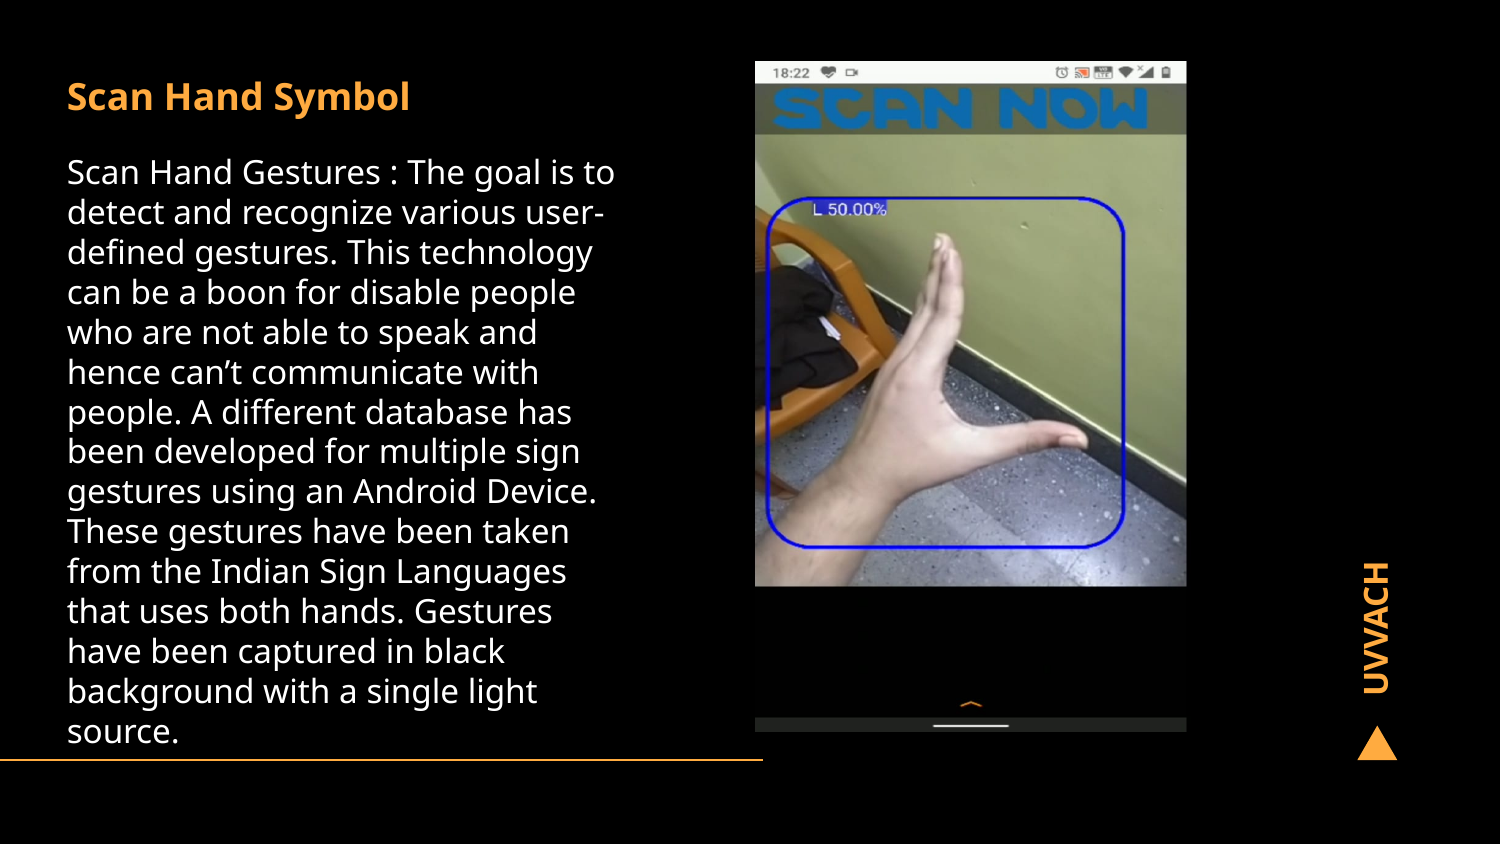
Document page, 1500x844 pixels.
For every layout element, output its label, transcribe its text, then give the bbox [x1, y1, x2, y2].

picture [749, 61, 1192, 732]
text_box [1357, 725, 1398, 761]
list Scan Hand Symbol Scan Hand Gestures : The goal is to detect and recognize various user-defined gestures. This technology can be a boon for disable people who are not able to speak and hence can’t communicate with people. A different database has been developed for multiple sign gestures using an Android Device. These gestures have been taken from the Indian Sign Languages that uses both hands. Gestures have been captured in black background with a single light source. [51, 57, 651, 431]
title UVVACH [1315, 82, 1410, 712]
